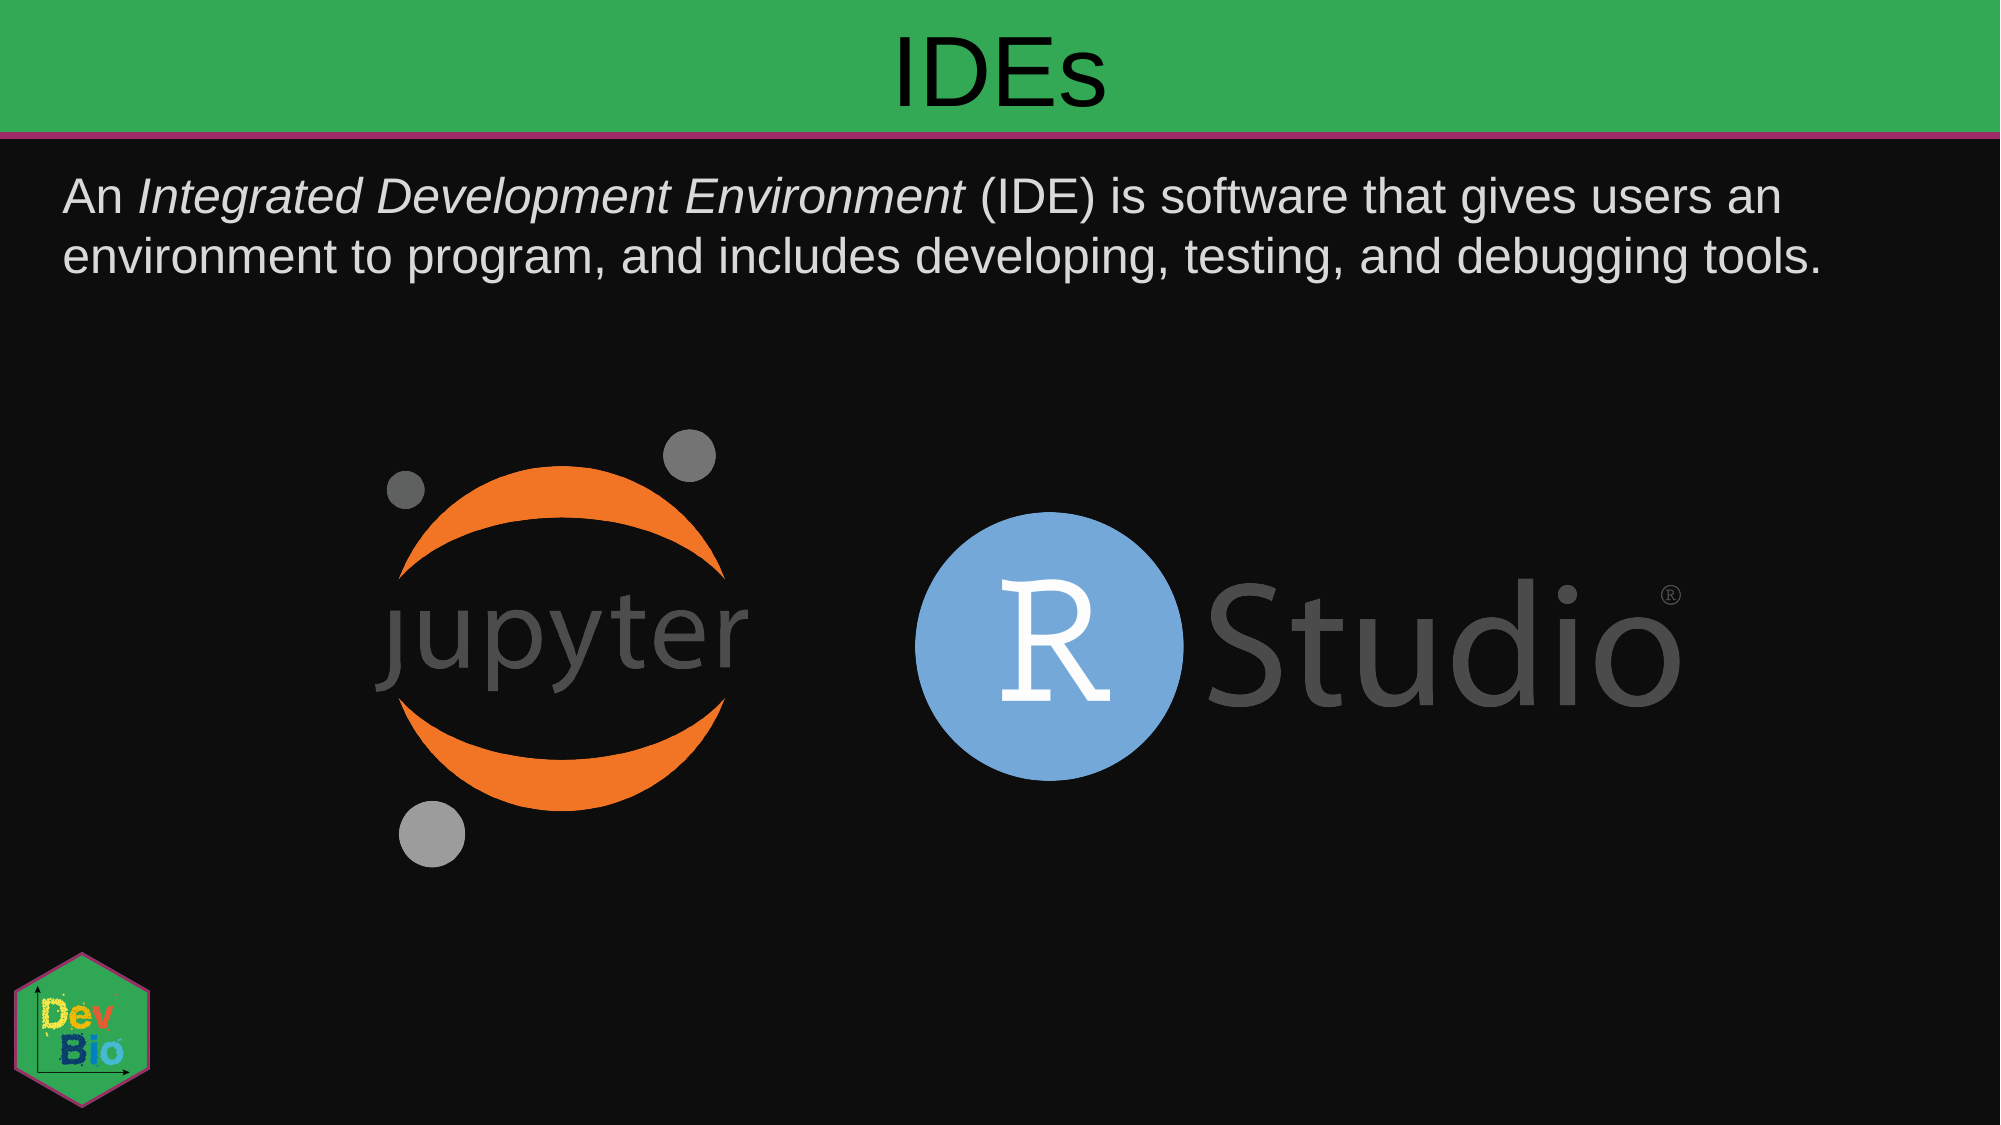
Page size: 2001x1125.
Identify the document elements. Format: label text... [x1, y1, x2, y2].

picture [14, 951, 150, 1108]
title IDEs [0, 0, 2000, 132]
picture [915, 512, 1681, 781]
text_box An Integrated Development Environment (IDE) is software that gives users an environment to program, and includes developing, testing, and debugging tools. [47, 156, 1963, 291]
picture [370, 423, 755, 870]
